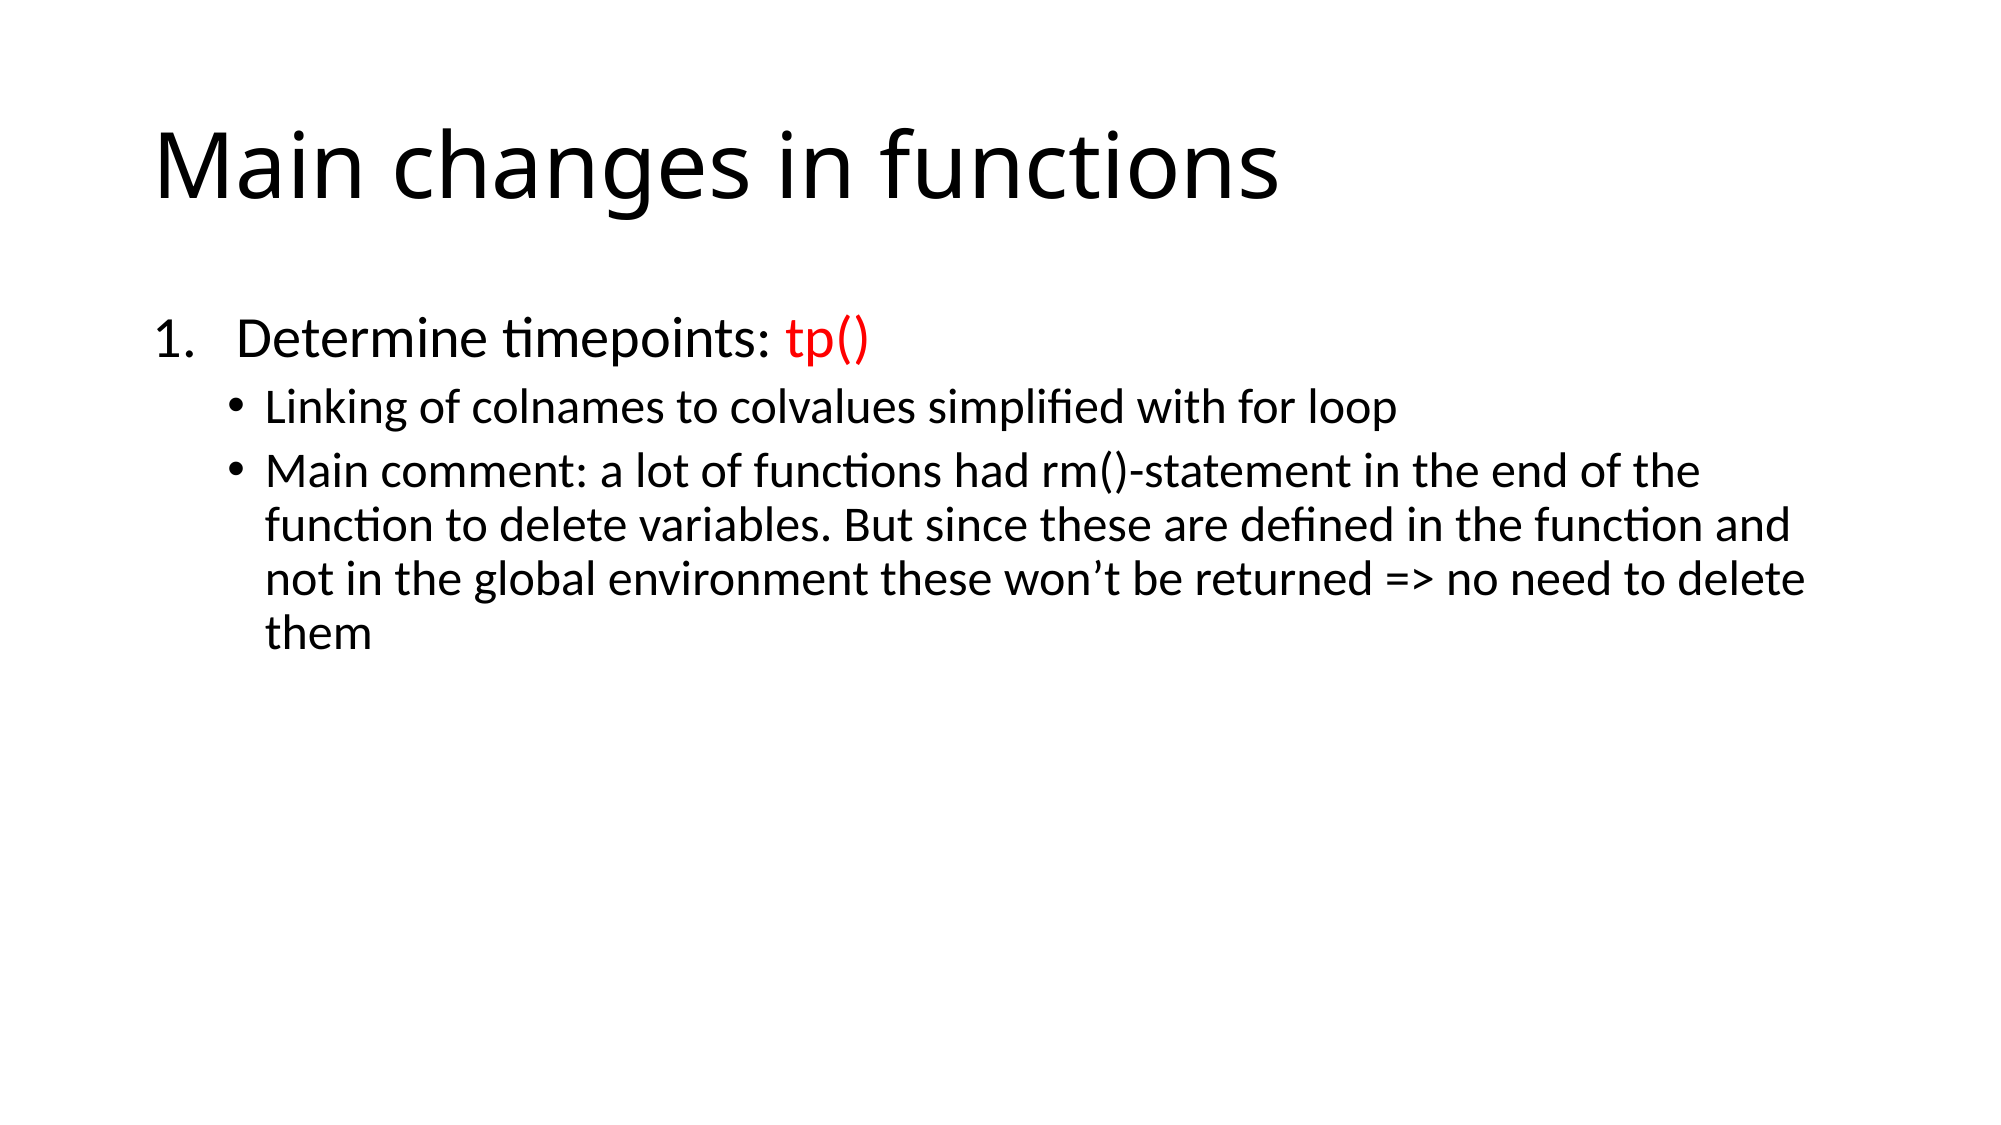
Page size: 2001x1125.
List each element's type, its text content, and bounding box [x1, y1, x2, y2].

title Main changes in functions [137, 59, 1863, 278]
list Determine timepoints: tp() Linking of colnames to colvalues simplified with for loop Main comment: a lot of functions had rm()-statement in the end of the function to delete variables. But since these are defined in the function and not in the global environment these won’t be returned => no need to delete them [137, 299, 1863, 1014]
